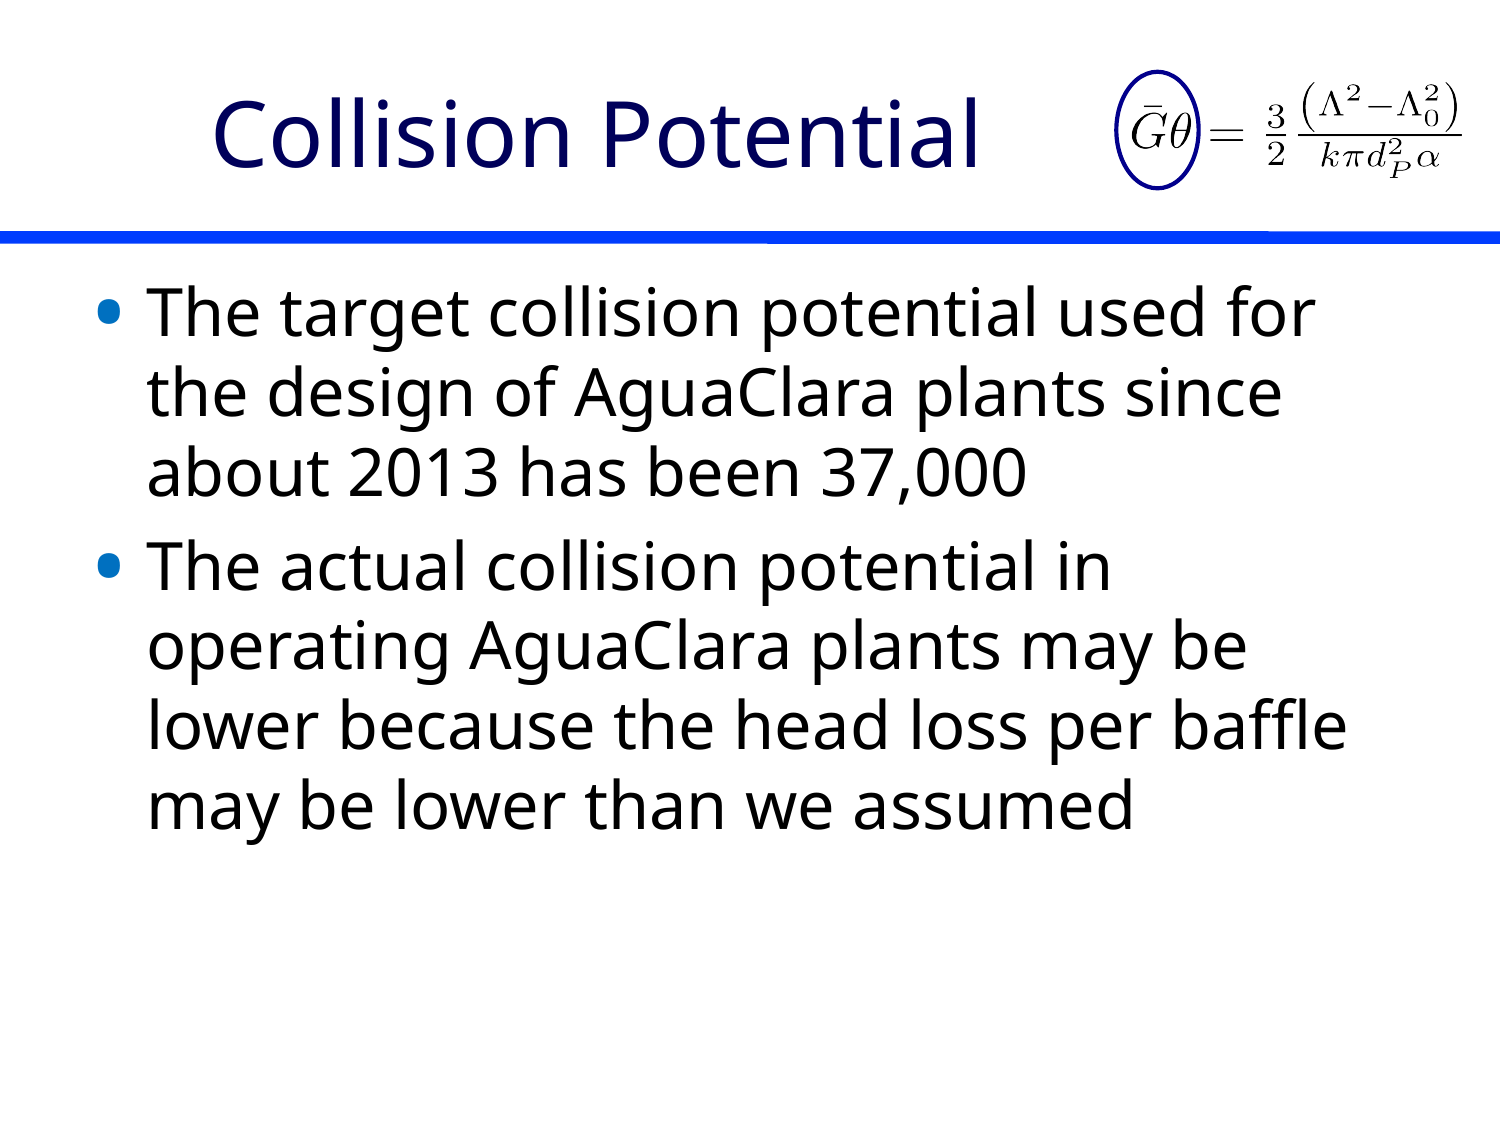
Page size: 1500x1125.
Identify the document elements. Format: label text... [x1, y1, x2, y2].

text_box [1139, 185, 1176, 191]
title Collision Potential [75, 37, 1119, 225]
list The target collision potential used for the design of AguaClara plants since about 2013 has been 37,000 The actual collision potential in operating AguaClara plants may be lower because the head loss per baffle may be lower than we assumed [74, 262, 1426, 1006]
text_box [1114, 88, 1126, 172]
picture [1131, 81, 1462, 178]
text_box [1133, 69, 1182, 80]
